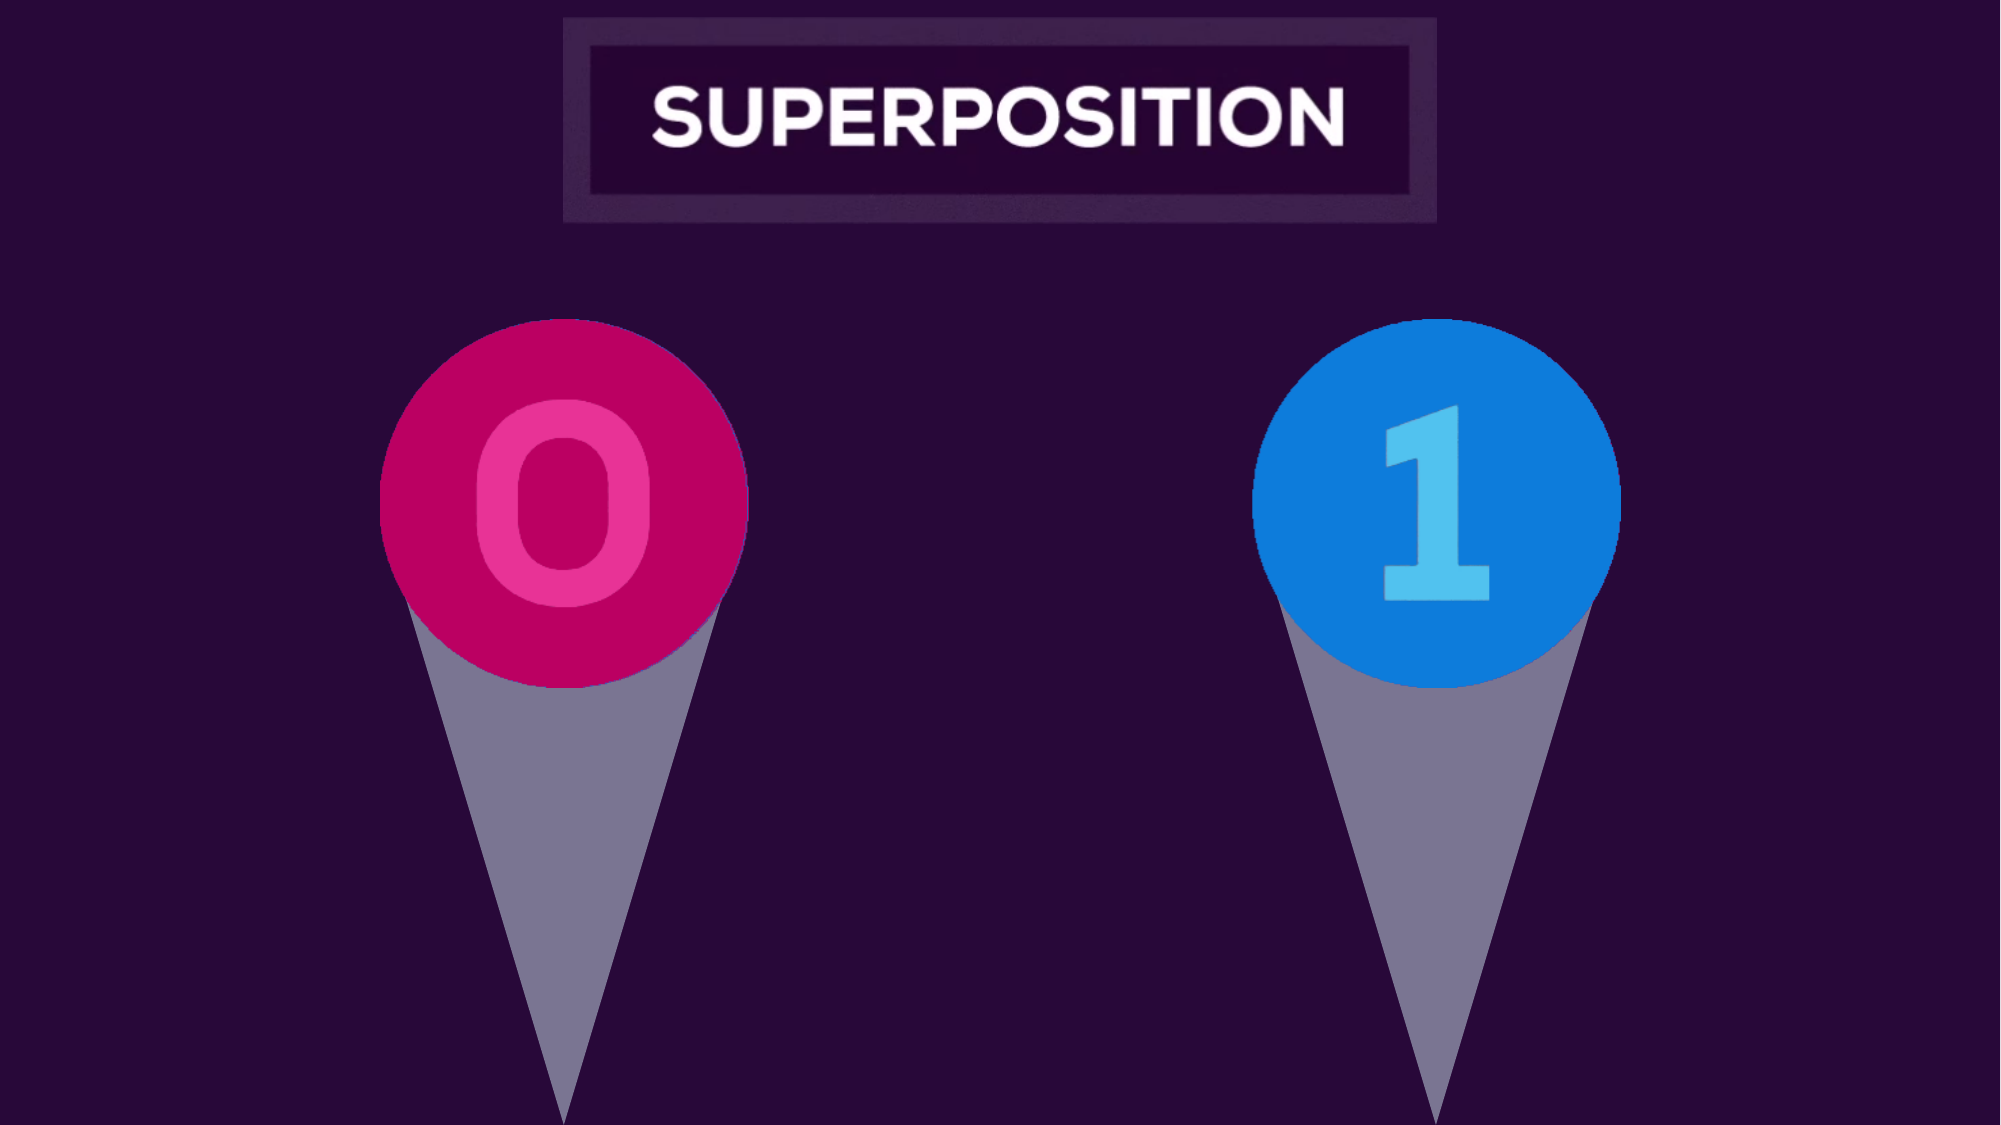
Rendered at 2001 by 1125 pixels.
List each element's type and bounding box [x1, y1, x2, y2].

text_box [431, 688, 697, 1125]
picture [0, 0, 2001, 1125]
text_box [1303, 688, 1569, 1125]
